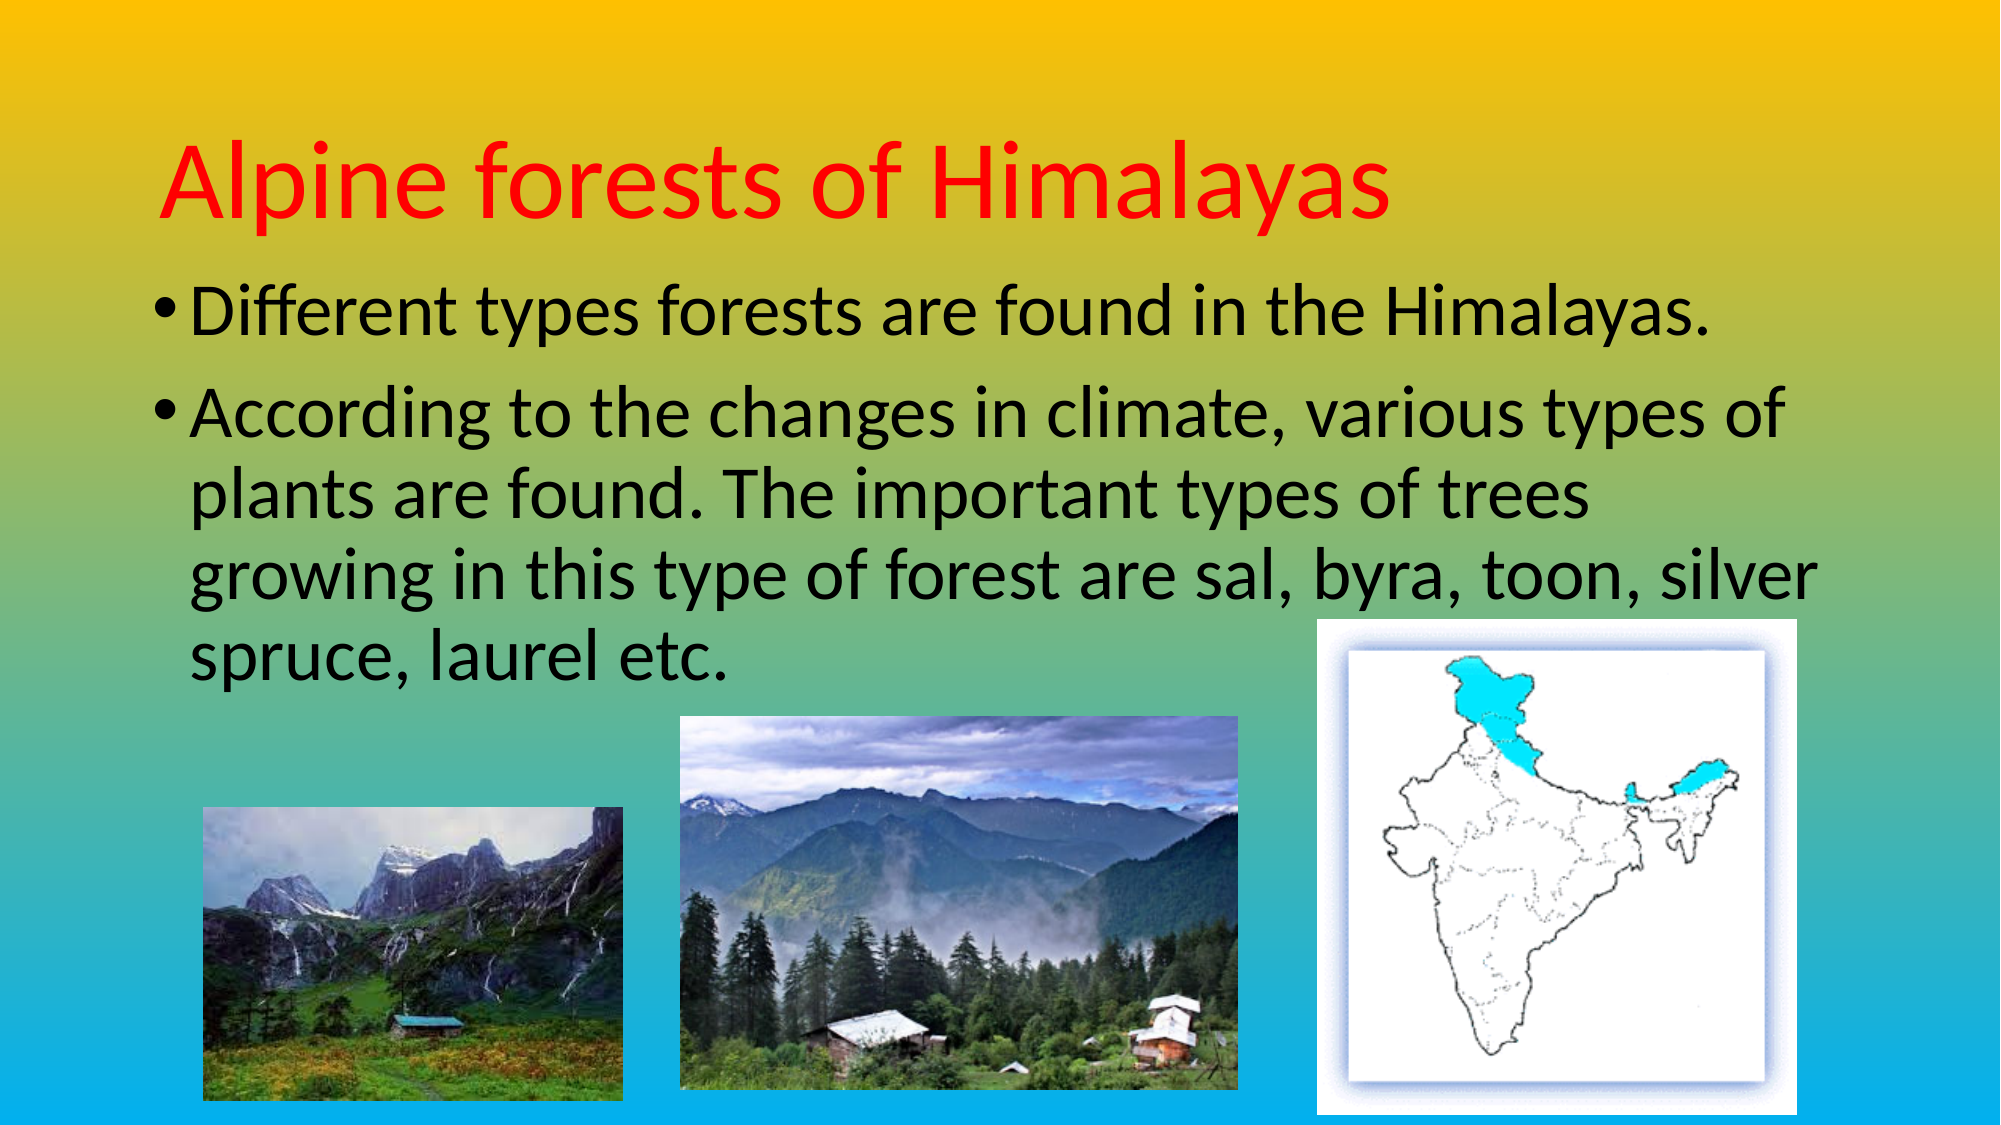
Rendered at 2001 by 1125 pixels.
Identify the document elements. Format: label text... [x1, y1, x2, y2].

list Different types forests are found in the Himalayas. According to the changes in climate, various types of plants are found. The important types of trees growing in this type of forest are sal, byra, toon, silver spruce, laurel etc. [137, 263, 1863, 977]
picture [0, 619, 2000, 1114]
text_box Alpine forests of Himalayas [144, 98, 1409, 249]
